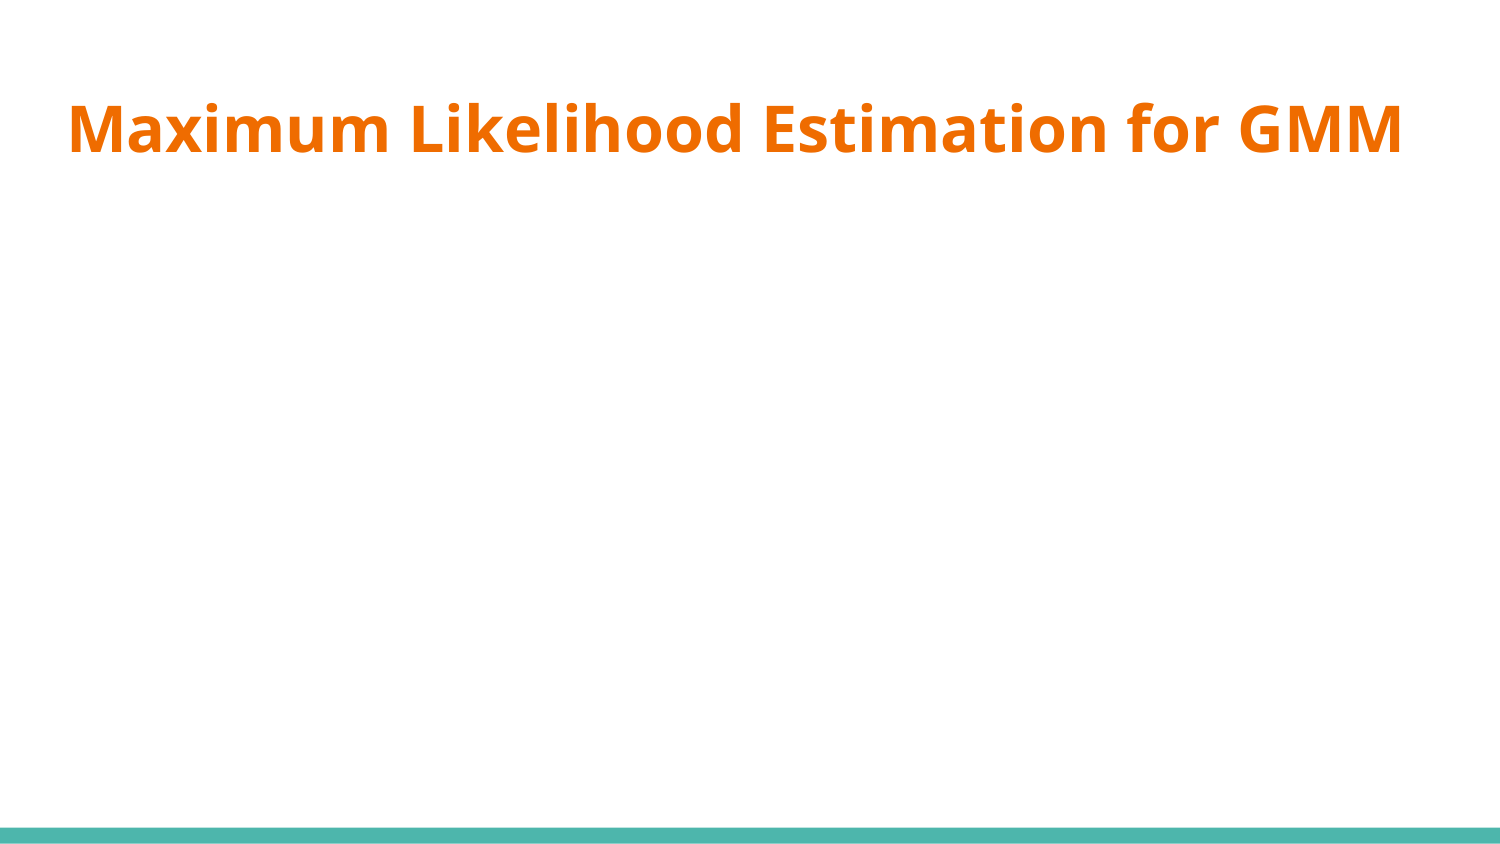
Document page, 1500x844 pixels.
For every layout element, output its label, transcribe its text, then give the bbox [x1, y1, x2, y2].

title Maximum Likelihood Estimation for GMM [51, 72, 1449, 189]
